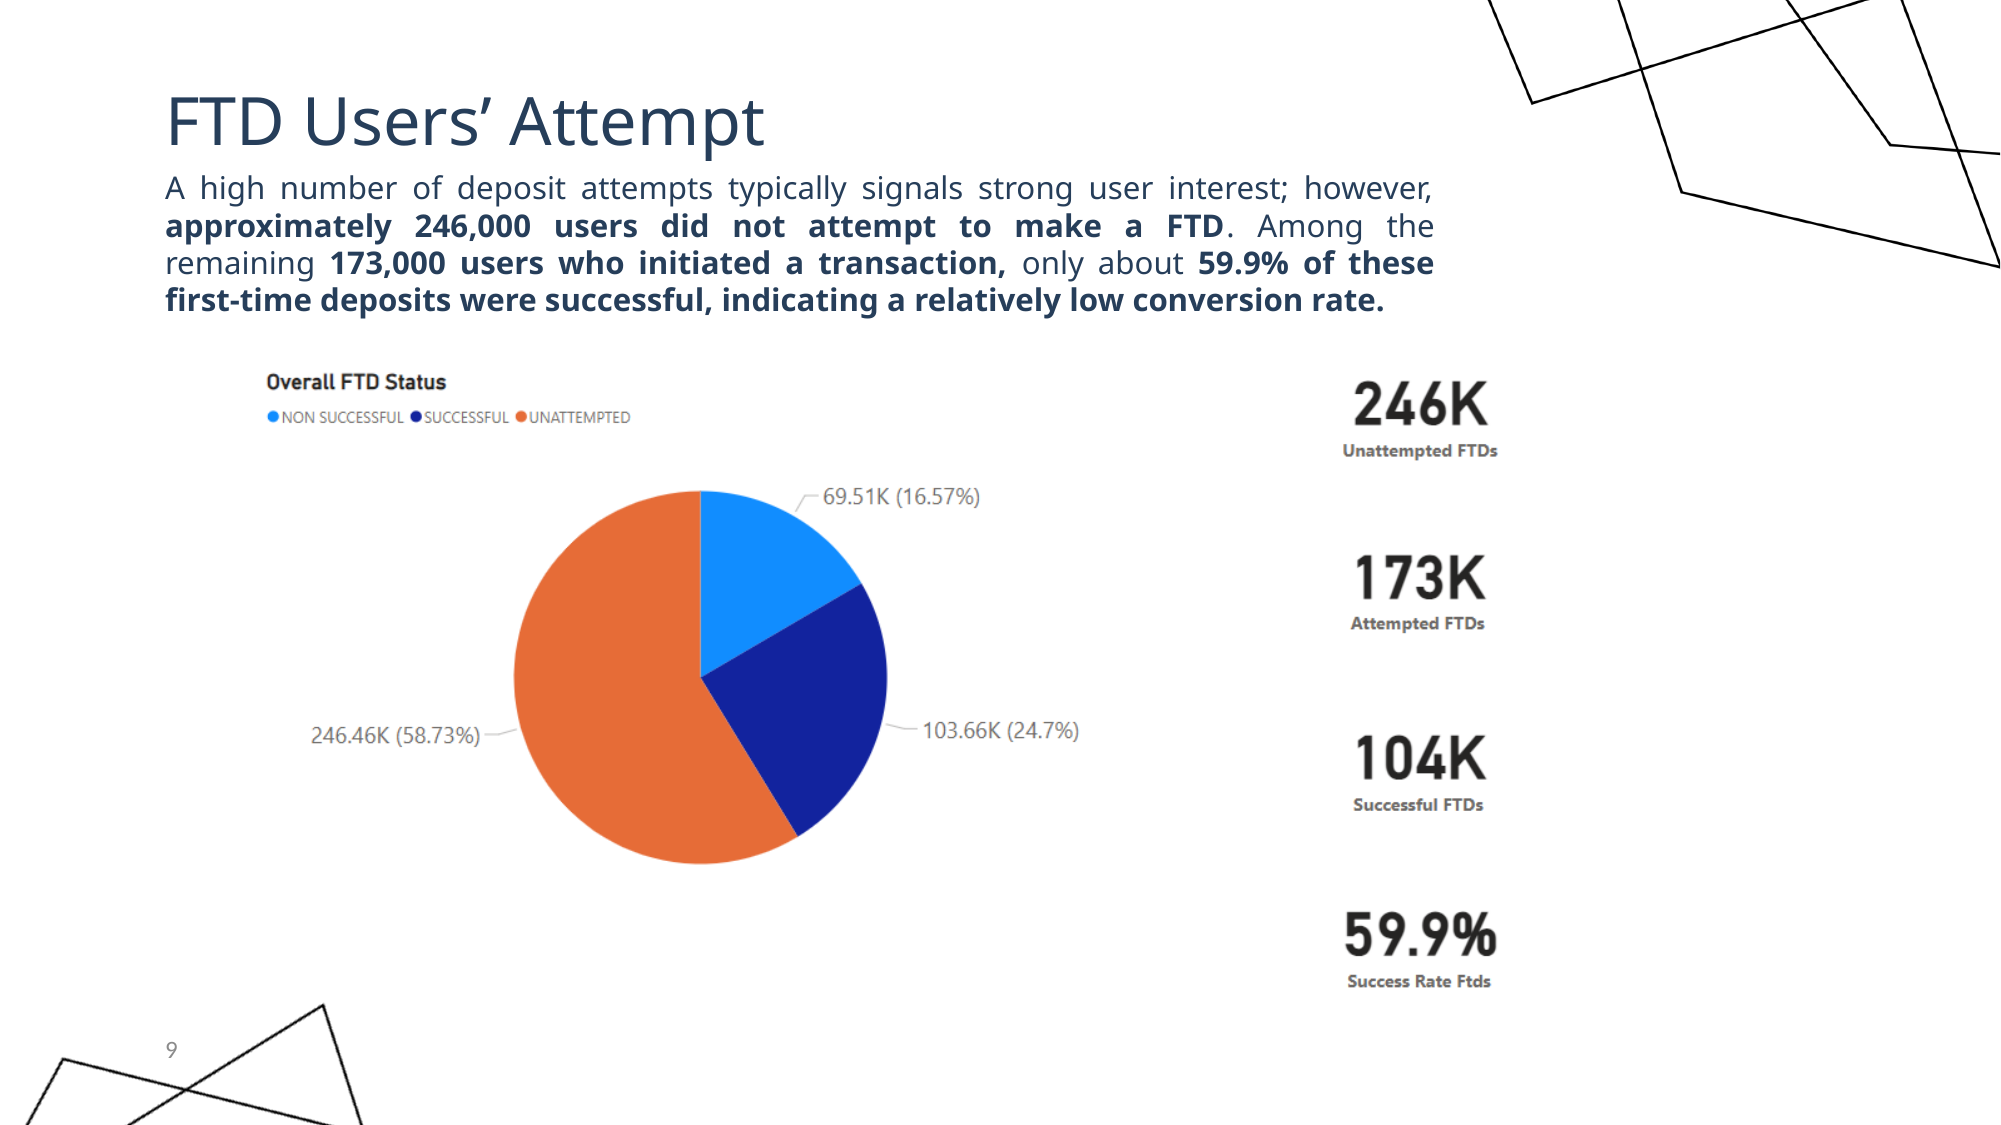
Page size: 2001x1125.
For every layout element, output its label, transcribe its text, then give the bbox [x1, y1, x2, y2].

text_box FTD Users’ Attempt [149, 15, 1514, 233]
slide_number 9 [150, 1024, 254, 1074]
text_box A high number of deposit attempts typically signals strong user interest; however, approximately 246,000 users did not attempt to make a FTD. Among the remaining 173,000 users who initiated a transaction, only about 59.9% of these first-time deposits were successful, indicating a relatively low conversion rate. [150, 160, 1450, 437]
picture [1173, 0, 2001, 1025]
picture [0, 976, 408, 1125]
picture [253, 358, 1123, 911]
